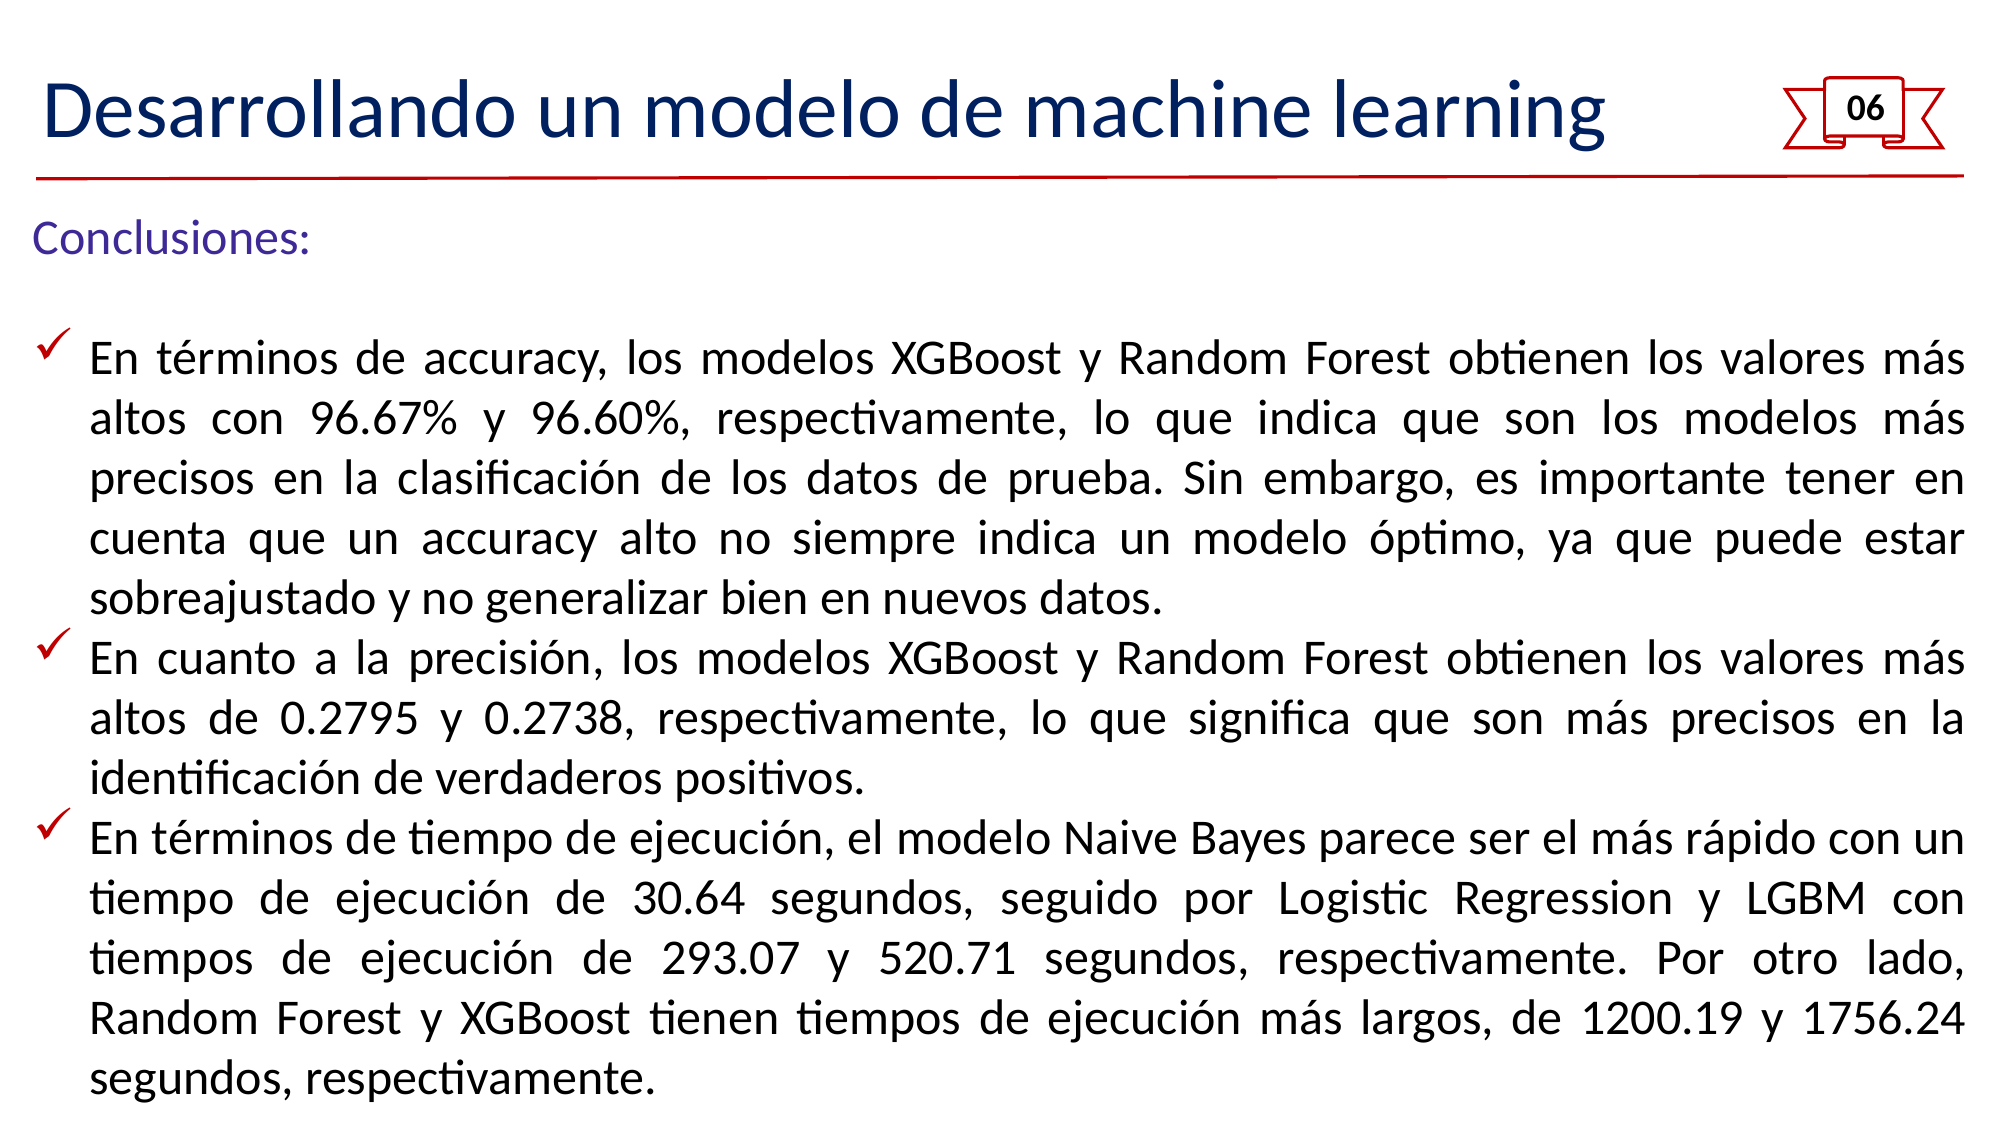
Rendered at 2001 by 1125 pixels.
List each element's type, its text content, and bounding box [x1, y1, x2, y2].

text_box 06 [1832, 75, 1904, 135]
text_box [1783, 76, 1945, 149]
title Desarrollando un modelo de machine learning [27, 1, 1753, 196]
text_box Conclusiones: En términos de accuracy, los modelos XGBoost y Random Forest obtienen los valores más altos con 96.67% y 96.60%, respectivamente, lo que indica que son los modelos más precisos en la clasificación de los datos de prueba. Sin embargo, es importante tener en cuenta que un accuracy alto no siempre indica un modelo óptimo, ya que puede estar sobreajustado y no generalizar bien en nuevos datos. En cuanto a la precisión, los modelos XGBoost y Random Forest obtienen los valores más altos de 0.2795 y 0.2738, respectivamente, lo que significa que son más precisos en la identificación de verdaderos positivos. En términos de tiempo de ejecución, el modelo Naive Bayes parece ser el más rápido con un tiempo de ejecución de 30.64 segundos, seguido por Logistic Regression y LGBM con tiempos de ejecución de 293.07 y 520.71 segundos, respectivamente. Por otro lado, Random Forest y XGBoost tienen tiempos de ejecución más largos, de 1200.19 y 1756.24 segundos, respectivamente. [18, 196, 1982, 1112]
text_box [35, 175, 1964, 179]
